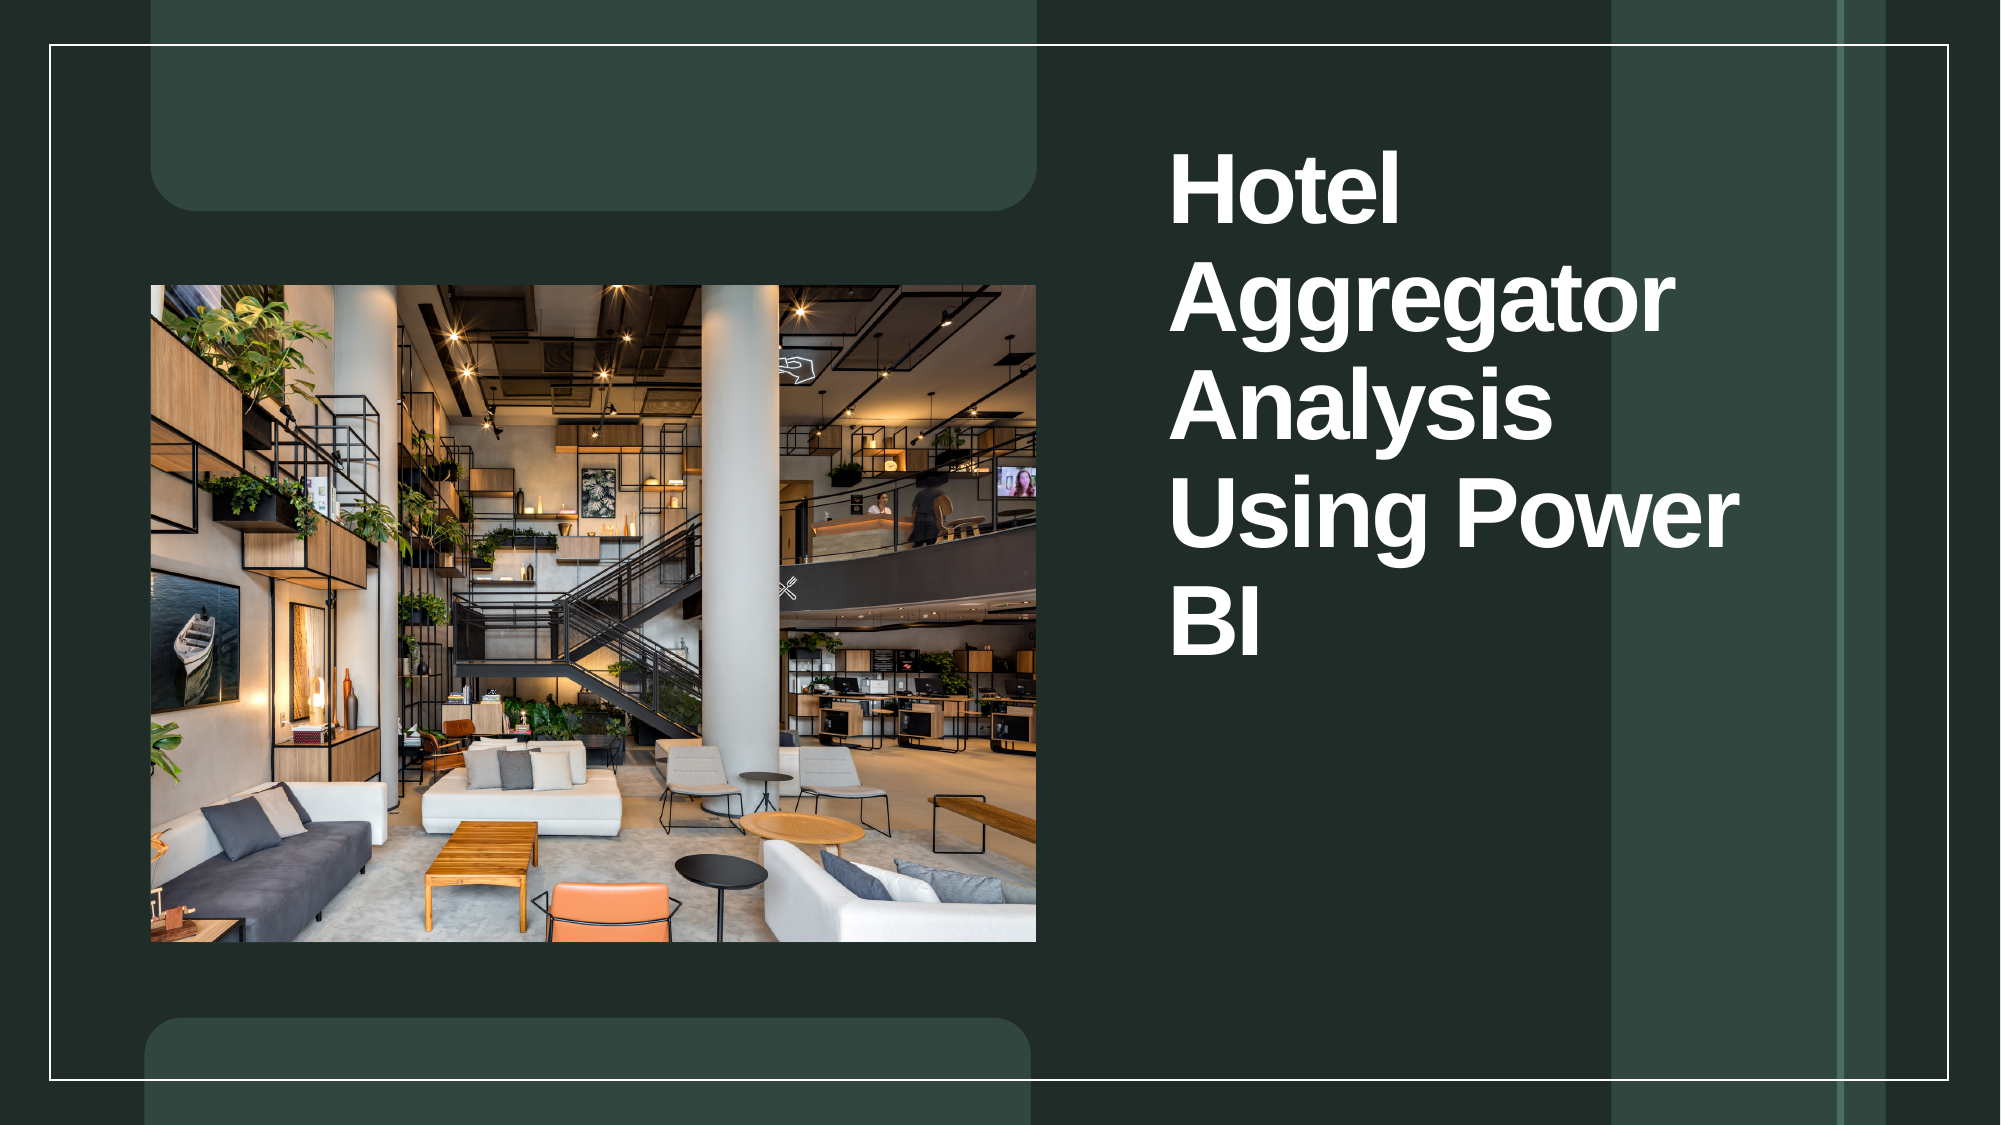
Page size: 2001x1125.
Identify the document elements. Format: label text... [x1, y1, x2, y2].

picture [150, 285, 1036, 942]
title Hotel Aggregator Analysis Using Power BI [1152, 76, 1845, 685]
